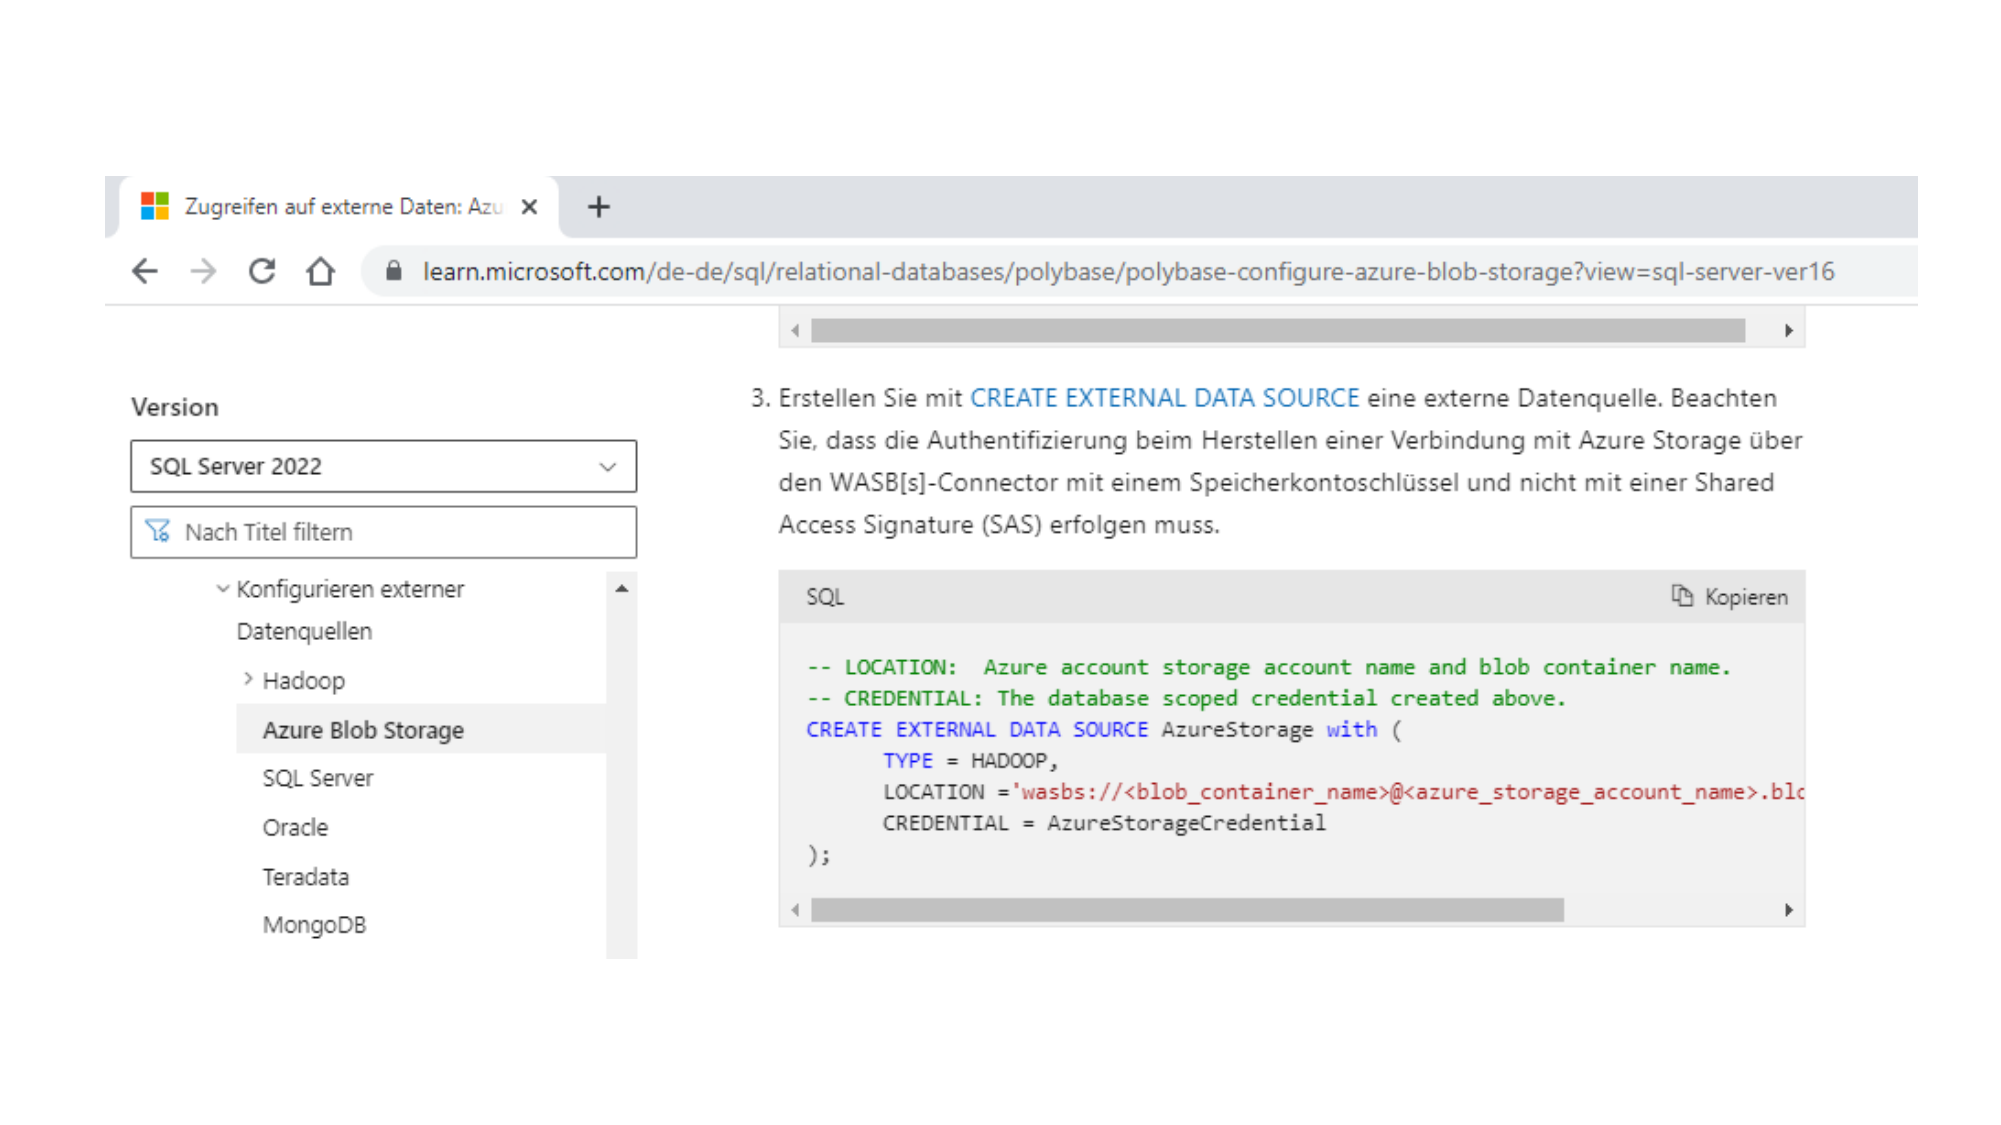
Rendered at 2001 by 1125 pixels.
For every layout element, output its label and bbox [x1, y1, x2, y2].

picture [105, 176, 1918, 959]
